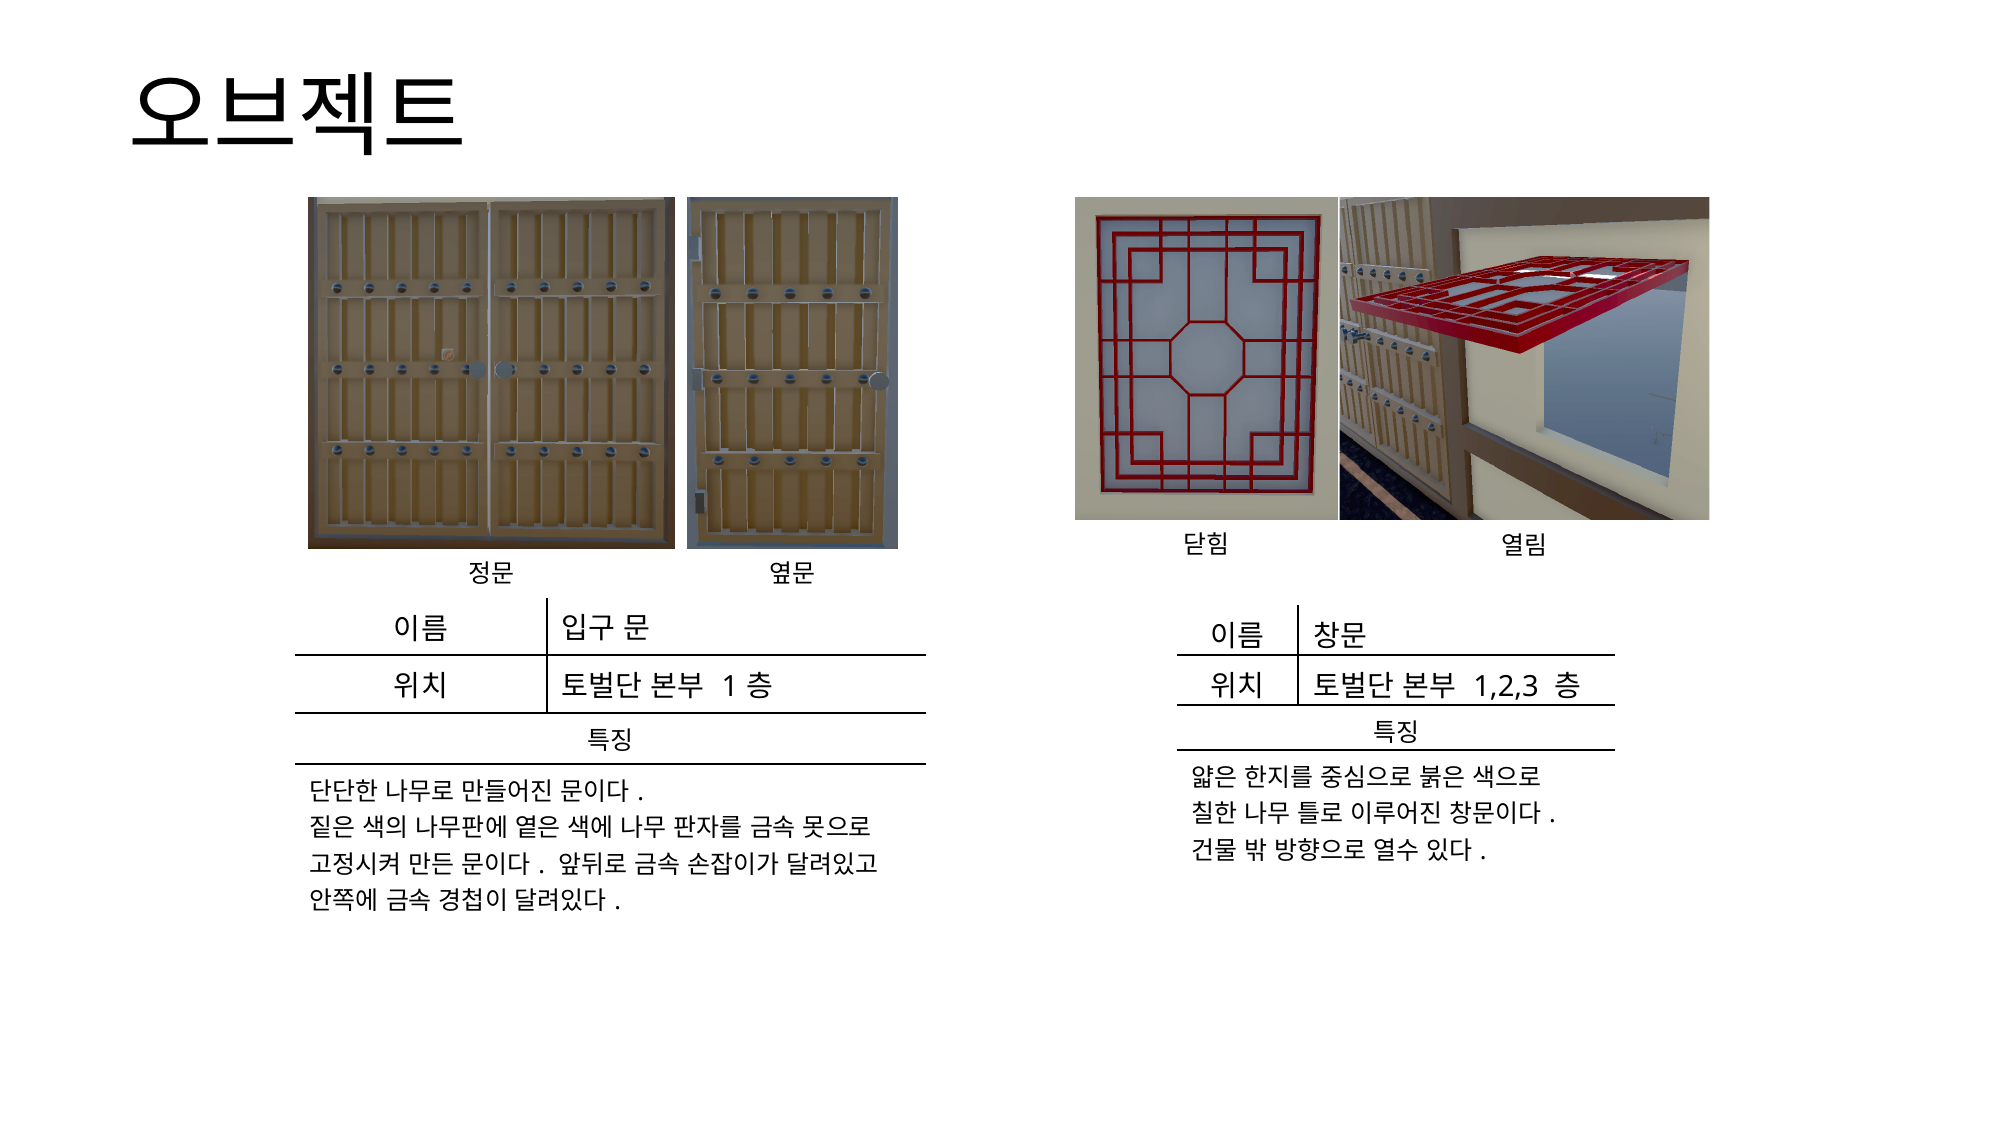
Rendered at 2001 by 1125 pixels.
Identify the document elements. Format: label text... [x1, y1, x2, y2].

table_cell 특징 [1177, 706, 1615, 749]
table_cell 위치 [1177, 656, 1297, 704]
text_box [1075, 197, 1710, 568]
table_cell 위치 [295, 656, 546, 712]
table_cell 특징 [295, 714, 926, 763]
table_cell 토벌단 본부 1,2,3 층 [1299, 656, 1615, 704]
table_cell 단단한 나무로 만들어진 문이다. 짙은 색의 나무판에 옅은 색에 나무 판자를 금속 못으로 고정시켜 만든 문이다. 앞뒤로 금속 손잡이가 달려있고 안쪽에 금속 경첩이 달려있다. [295, 765, 926, 924]
table_header 이름 [1177, 605, 1297, 654]
table_header 이름 [295, 598, 546, 654]
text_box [308, 197, 898, 596]
table_header 입구 문 [548, 598, 926, 654]
text_box 오브젝트 [113, 47, 1886, 190]
table_cell 얇은 한지를 중심으로 붉은 색으로 칠한 나무 틀로 이루어진 창문이다. 건물 밖 방향으로 열수 있다. [1177, 751, 1615, 855]
table_header 창문 [1299, 605, 1615, 654]
table_cell 토벌단 본부 1층 [548, 656, 926, 712]
